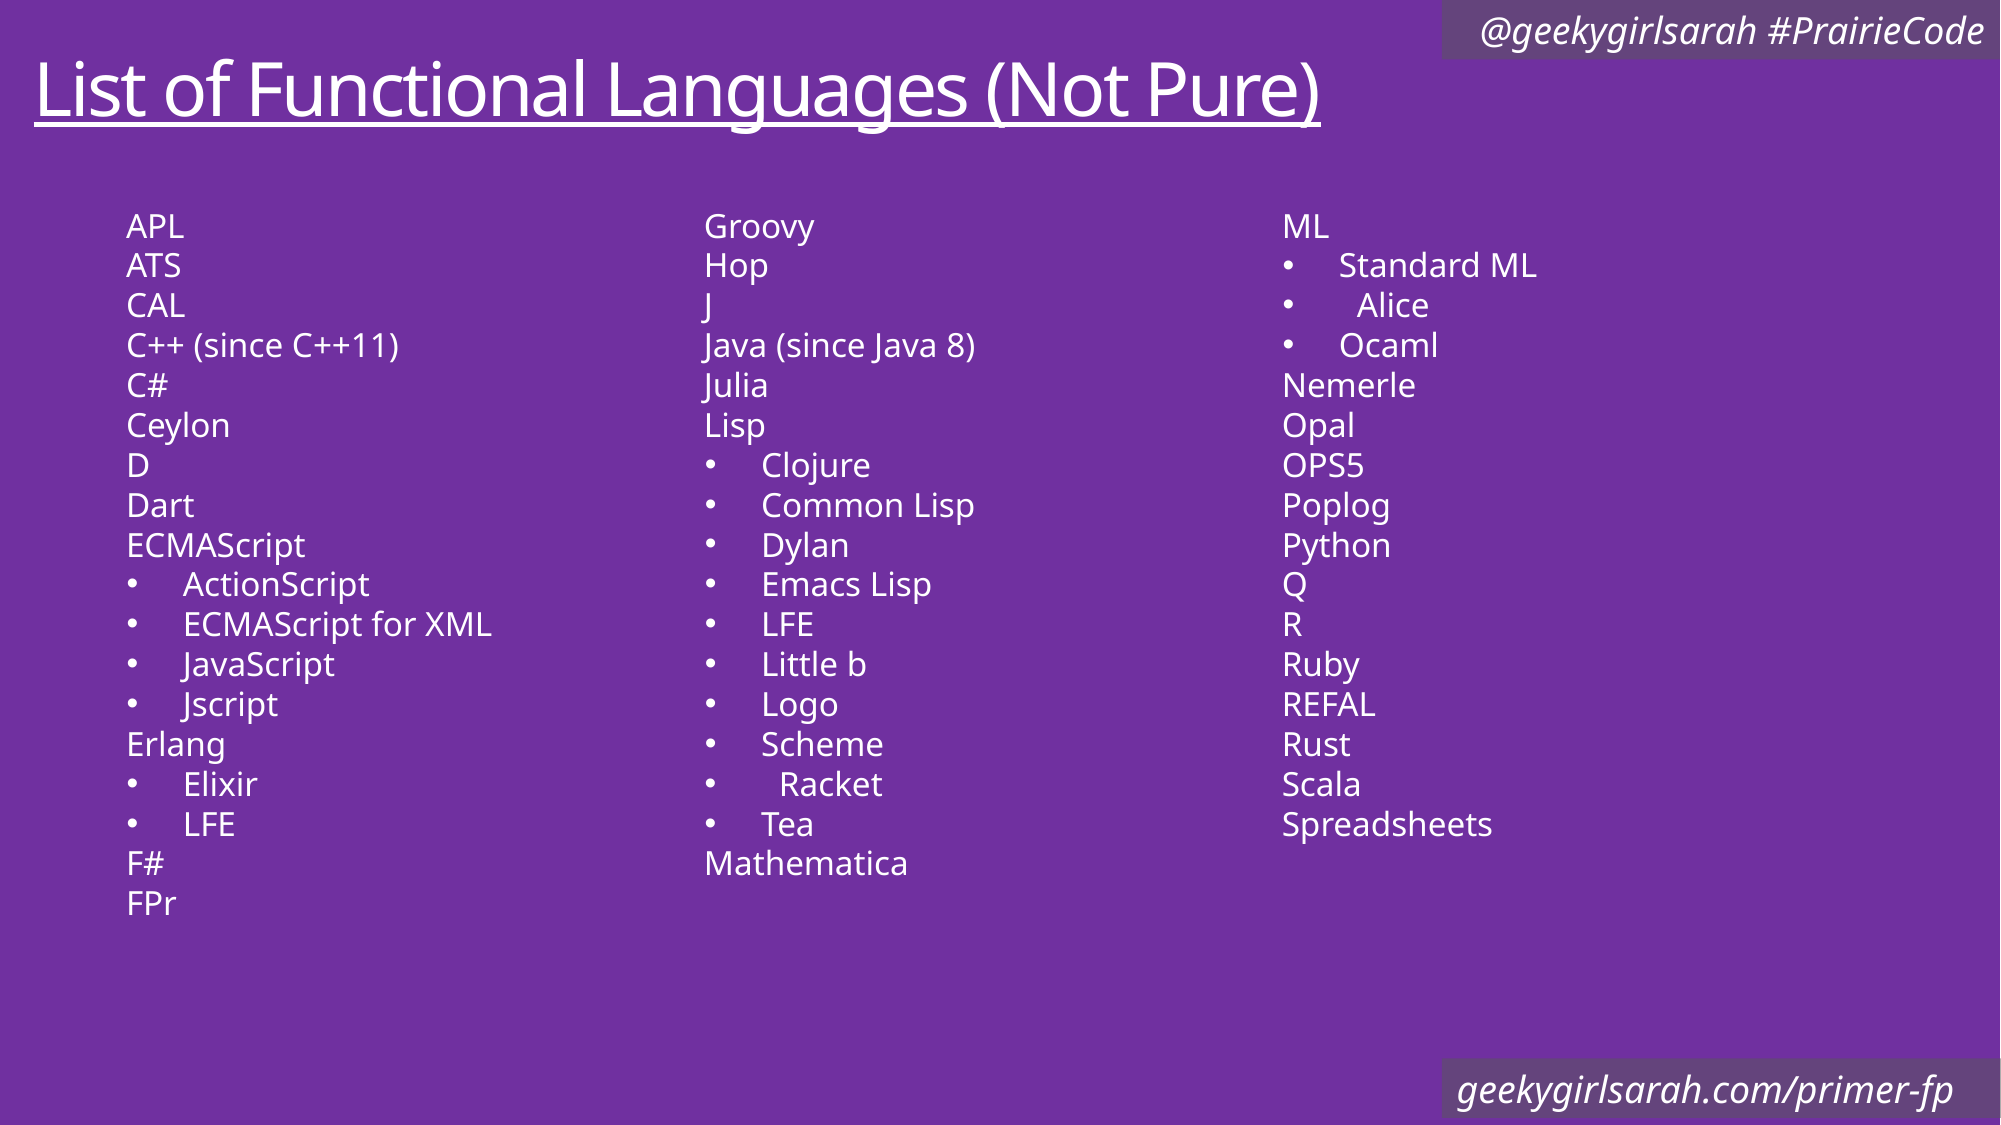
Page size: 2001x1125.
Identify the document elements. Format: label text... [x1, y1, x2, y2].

list APL ATS CAL C++ (since C++11) C# Ceylon D Dart ECMAScript ActionScript ECMAScript for XML JavaScript Jscript Erlang Elixir LFE F# FPr Groovy Hop J Java (since Java 8) Julia Lisp Clojure Common Lisp Dylan Emacs Lisp LFE Little b Logo Scheme Racket Tea Mathematica ML Standard ML Alice Ocaml Nemerle Opal OPS5 Poplog Python Q R Ruby REFAL Rust Scala Spreadsheets [111, 179, 1876, 948]
title List of Functional Languages (Not Pure) [18, 6, 1875, 180]
